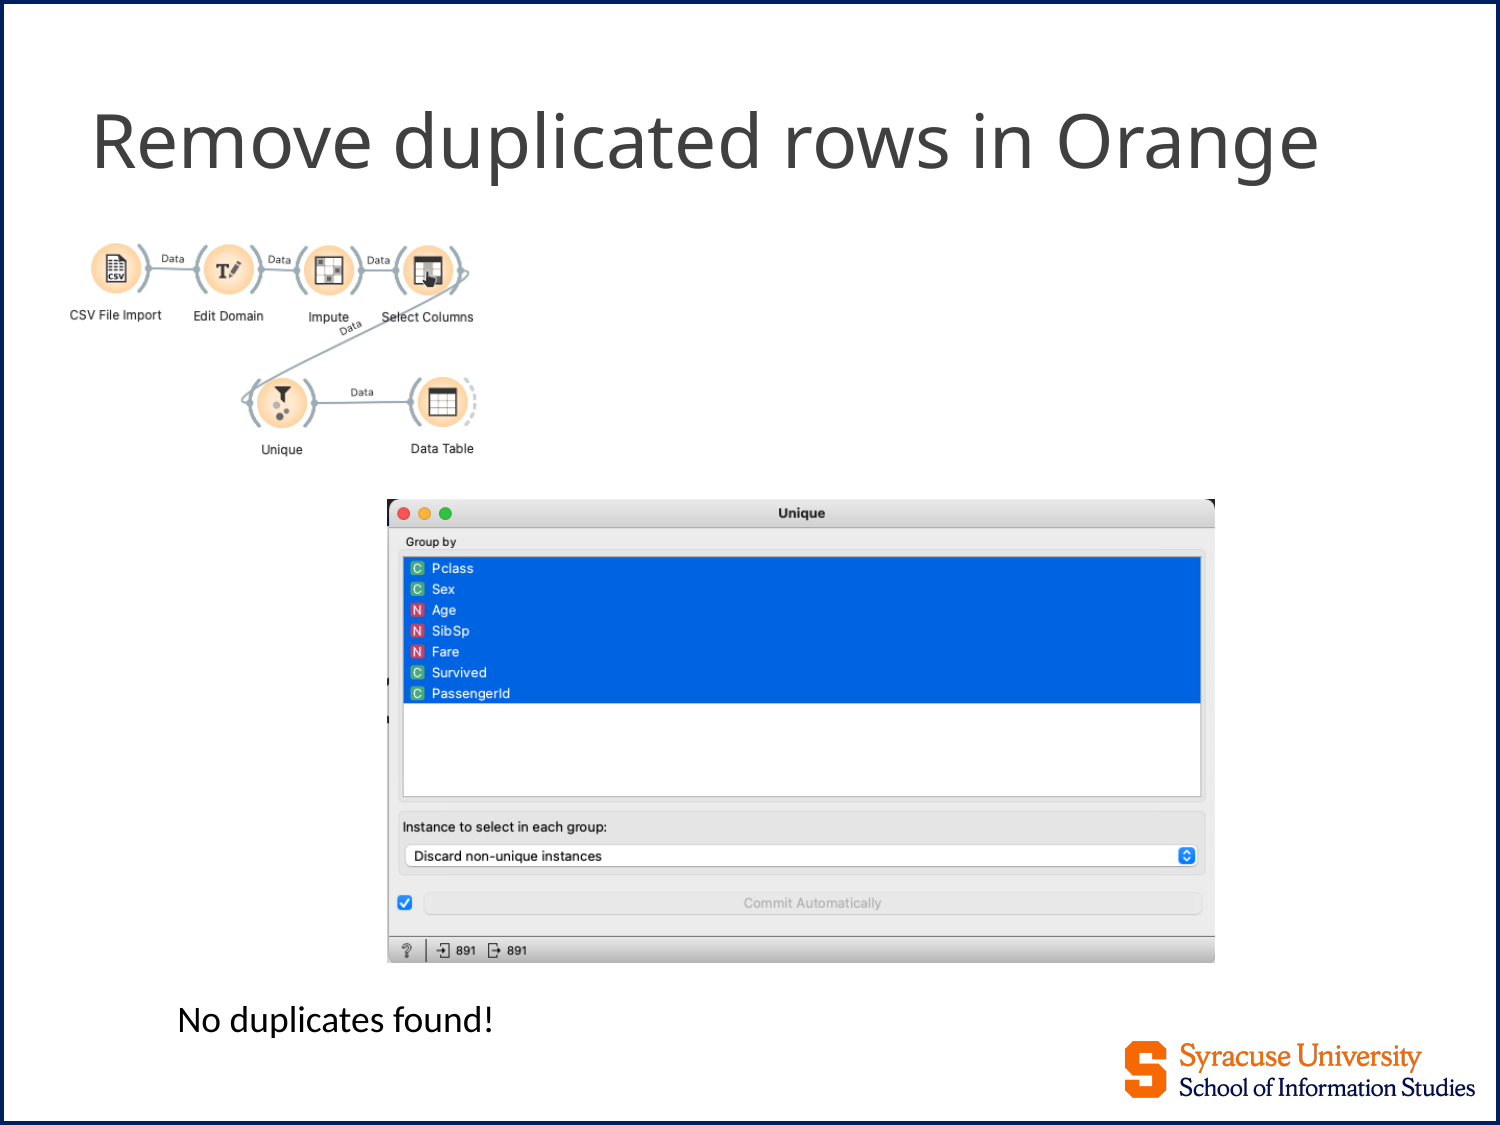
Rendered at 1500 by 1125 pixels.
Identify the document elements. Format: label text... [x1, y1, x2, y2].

picture [387, 499, 1215, 963]
picture [1125, 1041, 1475, 1098]
picture [62, 212, 496, 474]
title Remove duplicated rows in Orange [75, 45, 1425, 233]
text_box No duplicates found! [162, 987, 1075, 1048]
